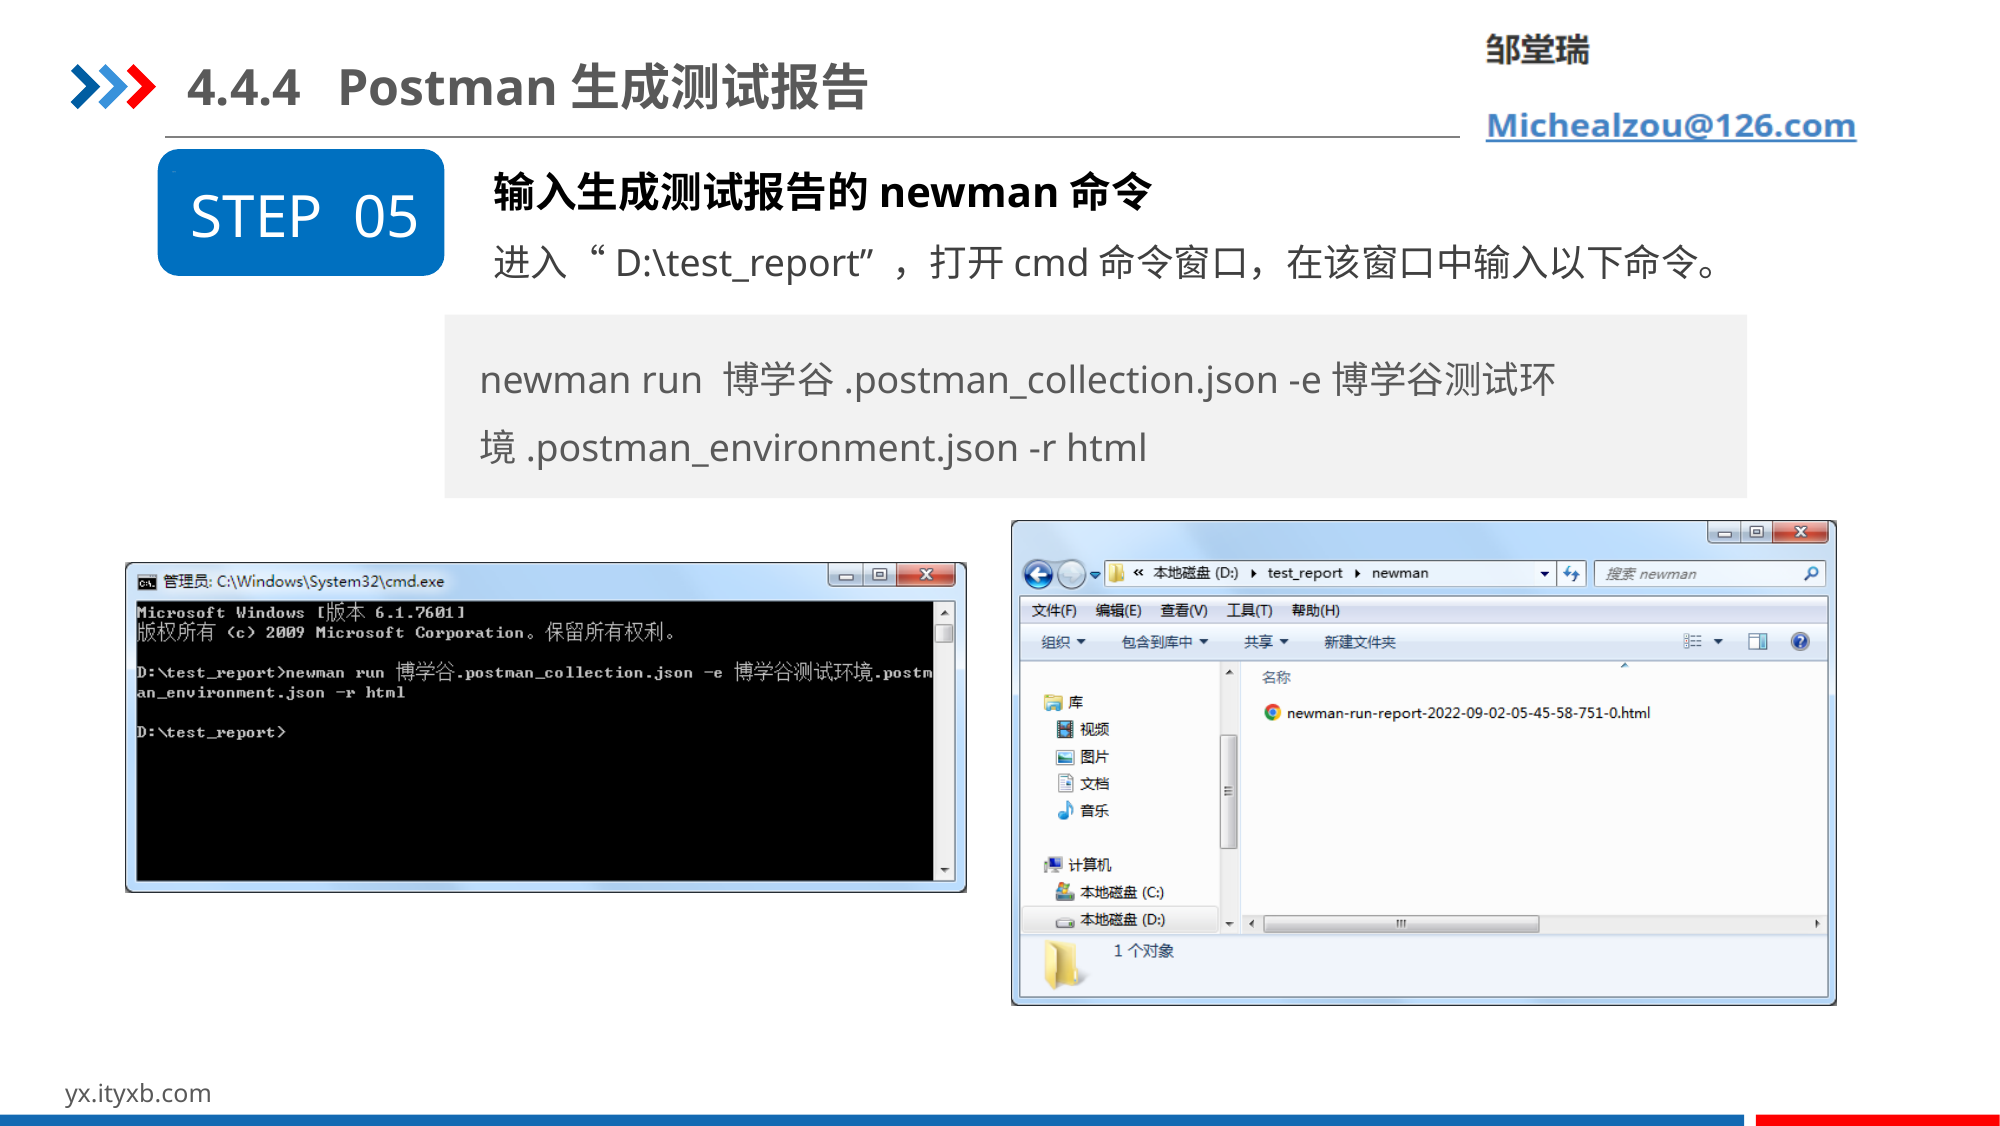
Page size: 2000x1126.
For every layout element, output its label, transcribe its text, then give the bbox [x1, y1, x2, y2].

text_box STEP 05 [172, 171, 439, 257]
picture [1011, 519, 1837, 1006]
text_box 输入生成测试报告的newman命令 进入“D:\test_report” ，打开cmd命令窗口，在该窗口中输入以下命令。 [478, 133, 1883, 292]
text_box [444, 314, 1748, 499]
picture [125, 562, 967, 894]
picture [1460, 0, 1898, 145]
text_box 4.4.4 Postman生成测试报告 [187, 43, 929, 127]
text_box [155, 146, 447, 279]
